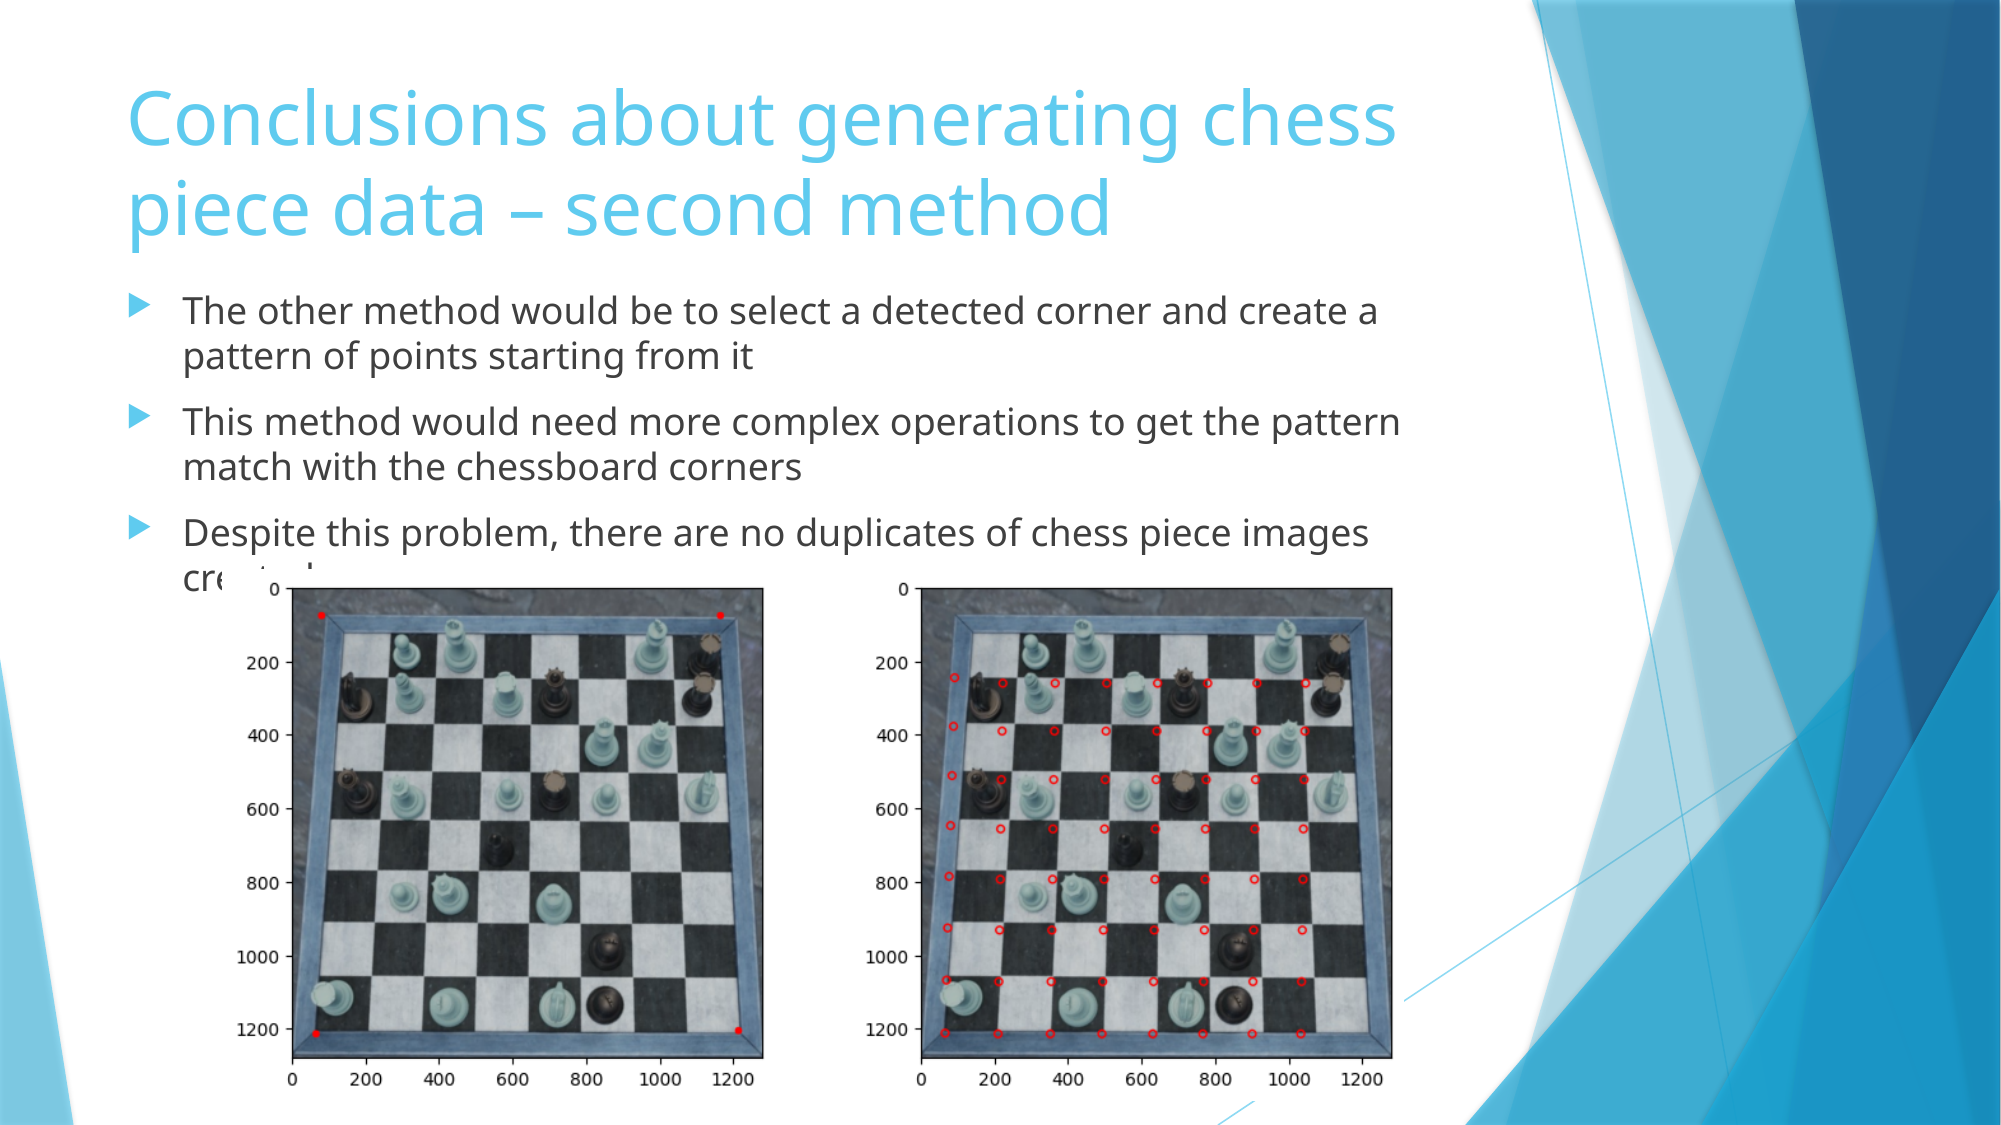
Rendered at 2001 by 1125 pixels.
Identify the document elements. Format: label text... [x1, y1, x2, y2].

list The other method would be to select a detected corner and create a pattern of points starting from it This method would need more complex operations to get the pattern match with the chessboard corners Despite this problem, there are no duplicates of chess piece images created [111, 279, 1522, 917]
title Conclusions about generating chess piece data – second method [111, 62, 1522, 279]
picture [221, 568, 775, 1101]
picture [850, 568, 1404, 1101]
